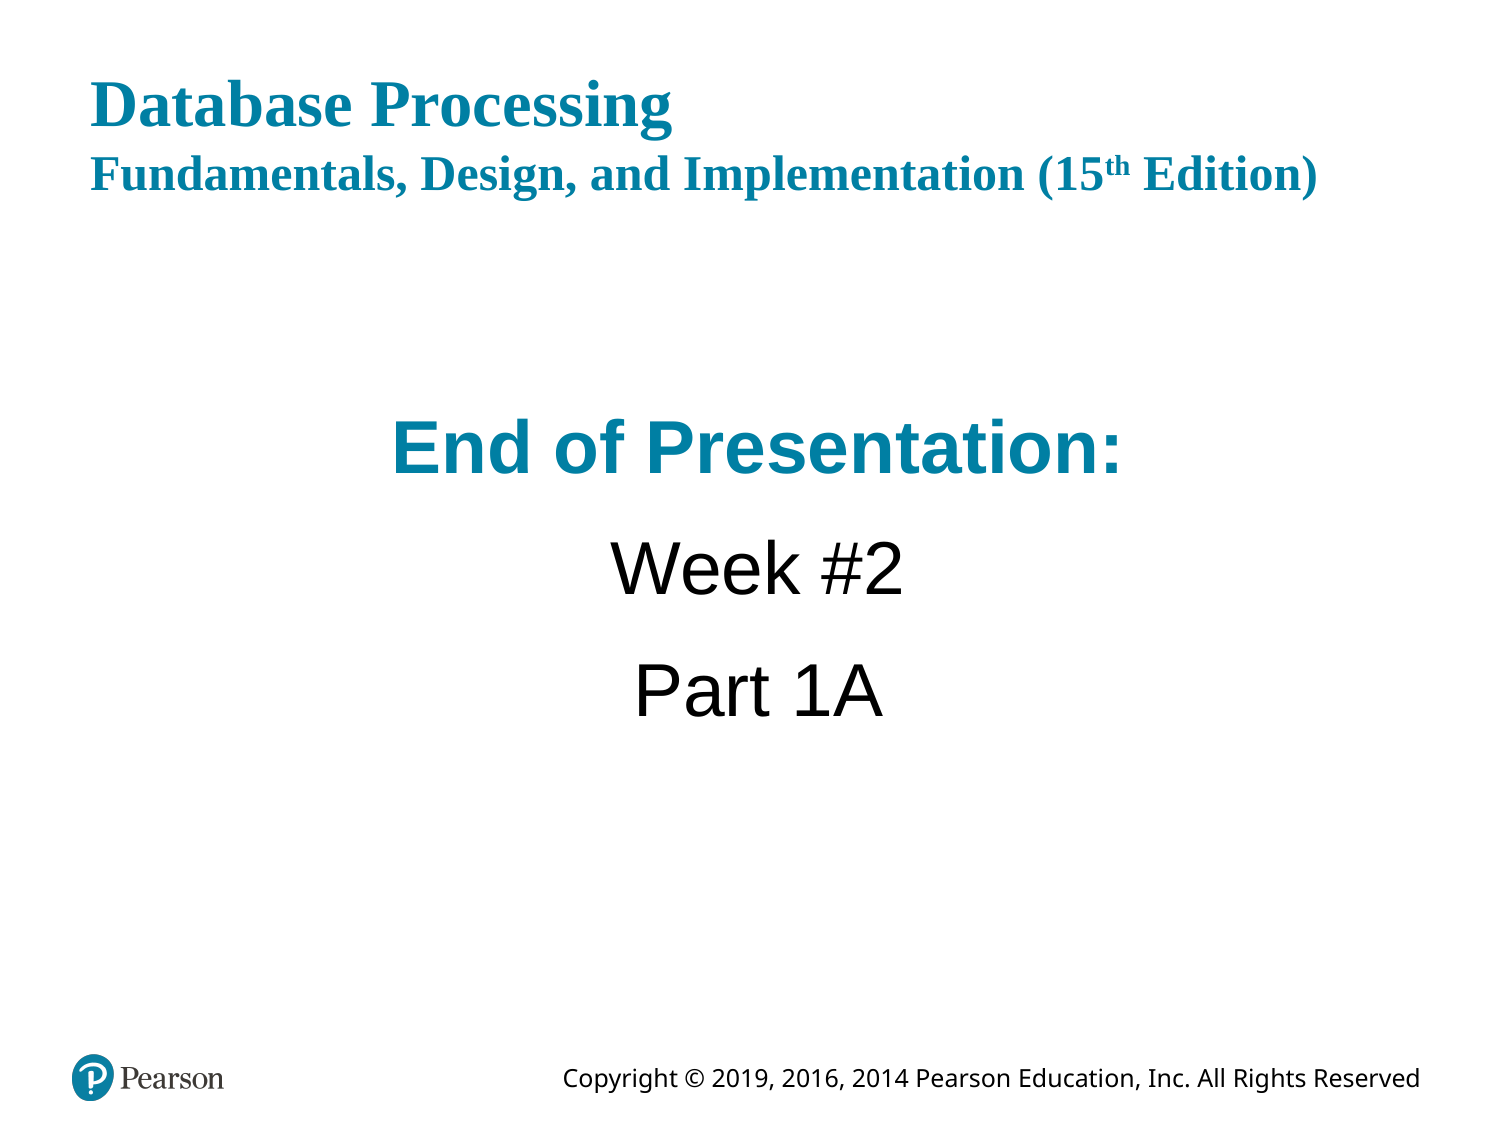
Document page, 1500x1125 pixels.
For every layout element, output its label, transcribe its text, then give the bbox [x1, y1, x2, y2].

picture [72, 1054, 88, 1070]
picture [72, 1087, 83, 1101]
picture [98, 1054, 224, 1101]
title Database Processing Fundamentals, Design, and Implementation (15th Edition) [75, 35, 1425, 216]
list End of Presentation: Week #2 Part 1A [75, 262, 1425, 1005]
picture [80, 1063, 106, 1088]
